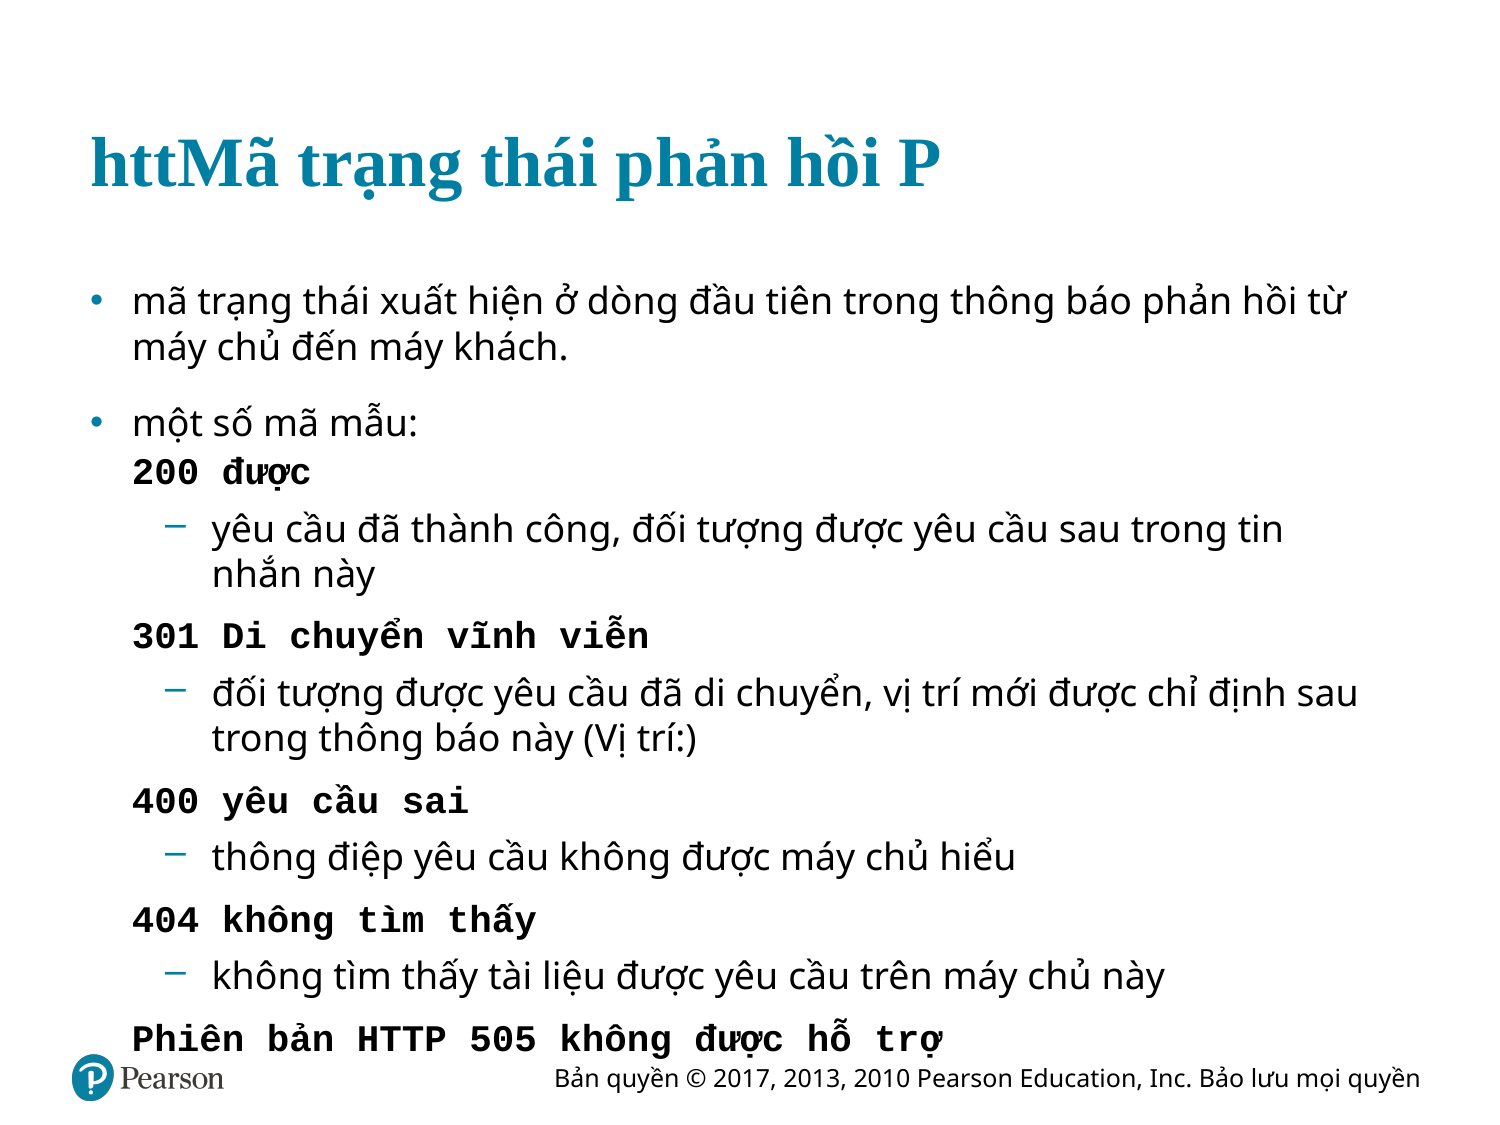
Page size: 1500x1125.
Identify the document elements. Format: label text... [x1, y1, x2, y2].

list mã trạng thái xuất hiện ở dòng đầu tiên trong thông báo phản hồi từ máy chủ đến máy khách. một số mã mẫu: [75, 262, 1425, 931]
picture [72, 1087, 83, 1101]
title h t t Mã trạng thái phản hồi P [75, 0, 1425, 216]
list 200 được yêu cầu đã thành công, đối tượng được yêu cầu sau trong tin nhắn này 301 Di chuyển vĩnh viễn đối tượng được yêu cầu đã di chuyển, vị trí mới được chỉ định sau trong thông báo này (Vị trí:) 400 yêu cầu sai thông điệp yêu cầu không được máy chủ hiểu 404 không tìm thấy không tìm thấy tài liệu được yêu cầu trên máy chủ này Phiên bản HTTP 505 không được hỗ trợ [75, 432, 1399, 1100]
